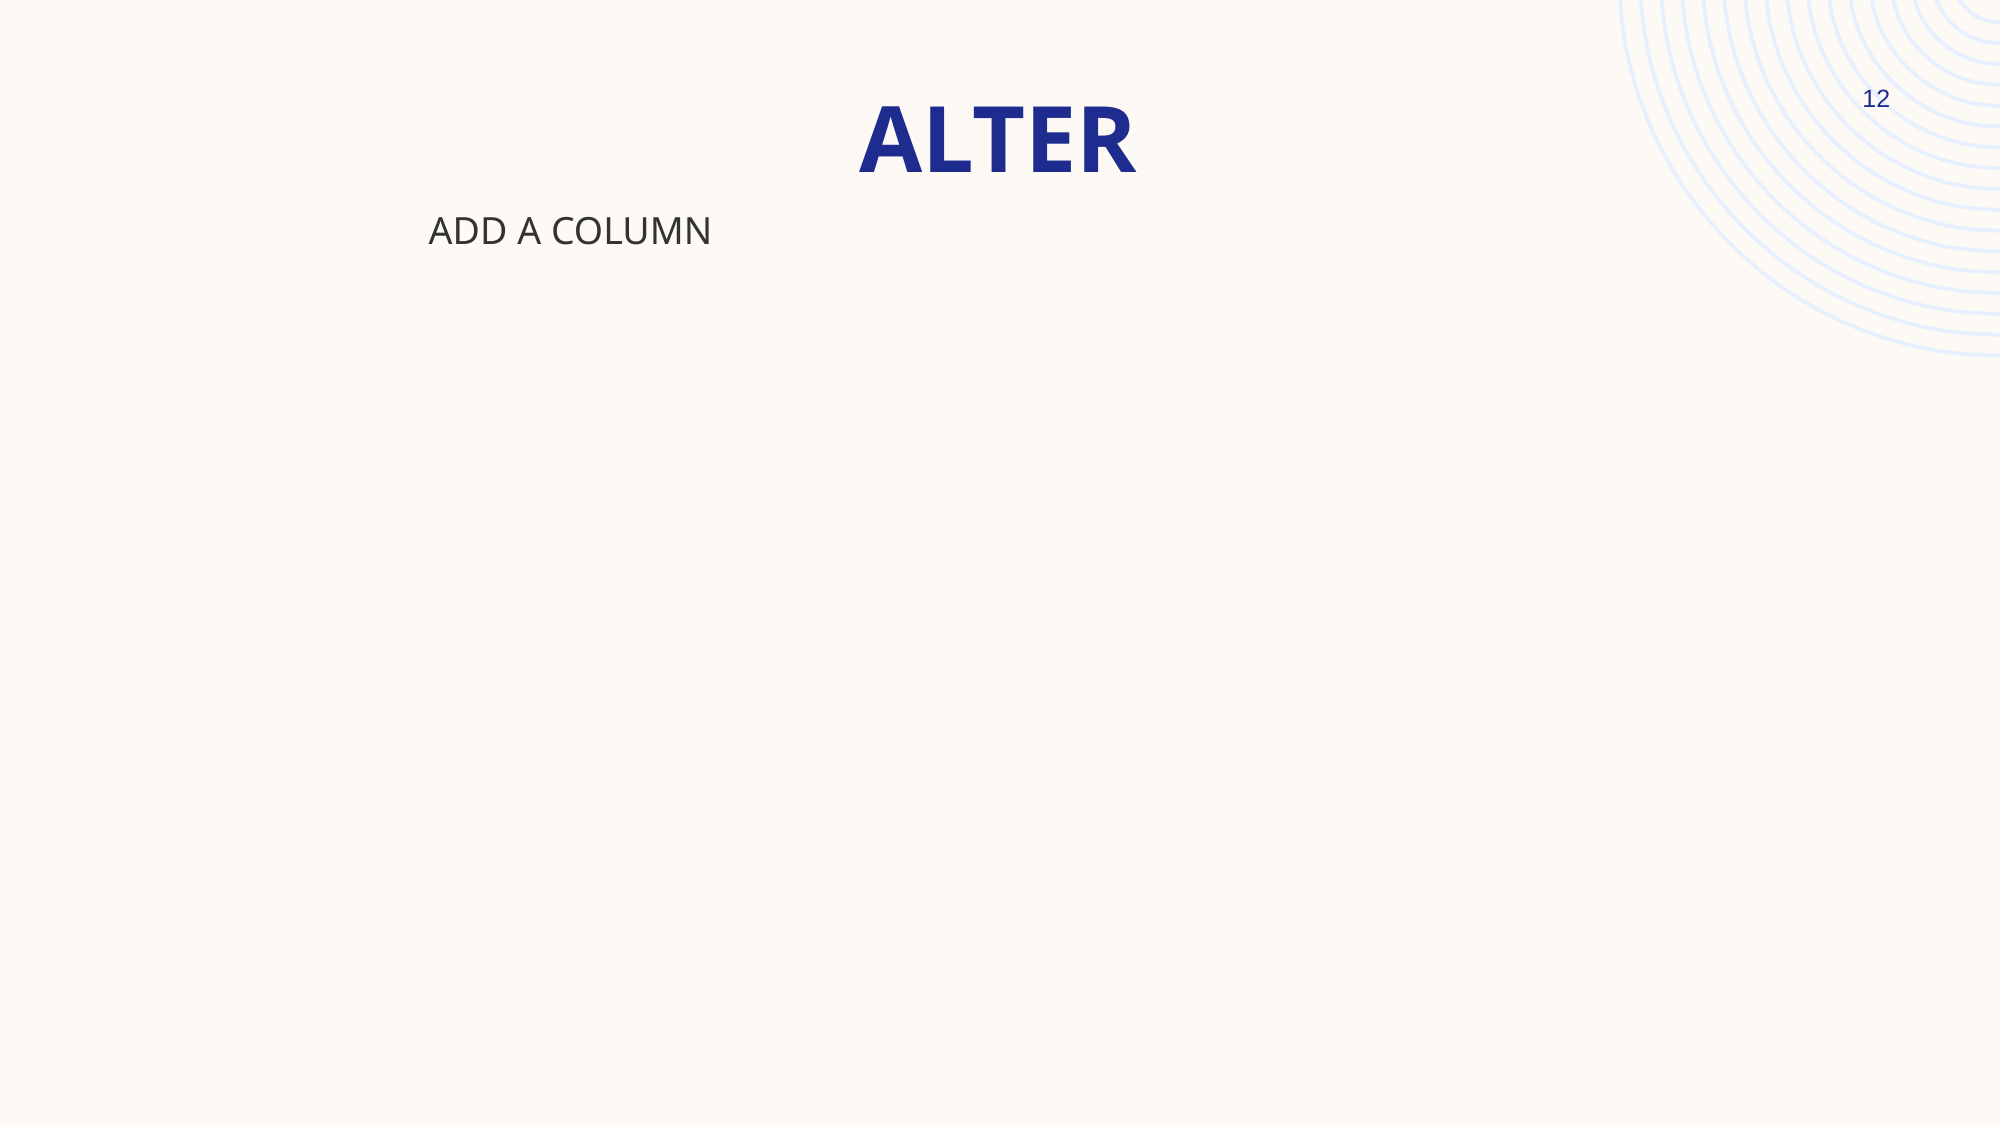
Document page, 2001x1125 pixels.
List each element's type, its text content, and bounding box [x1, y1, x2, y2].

title ALTER [123, 73, 1874, 200]
text_box ADD A COLUMN [414, 199, 1586, 260]
slide_number 12 [1795, 75, 1958, 120]
